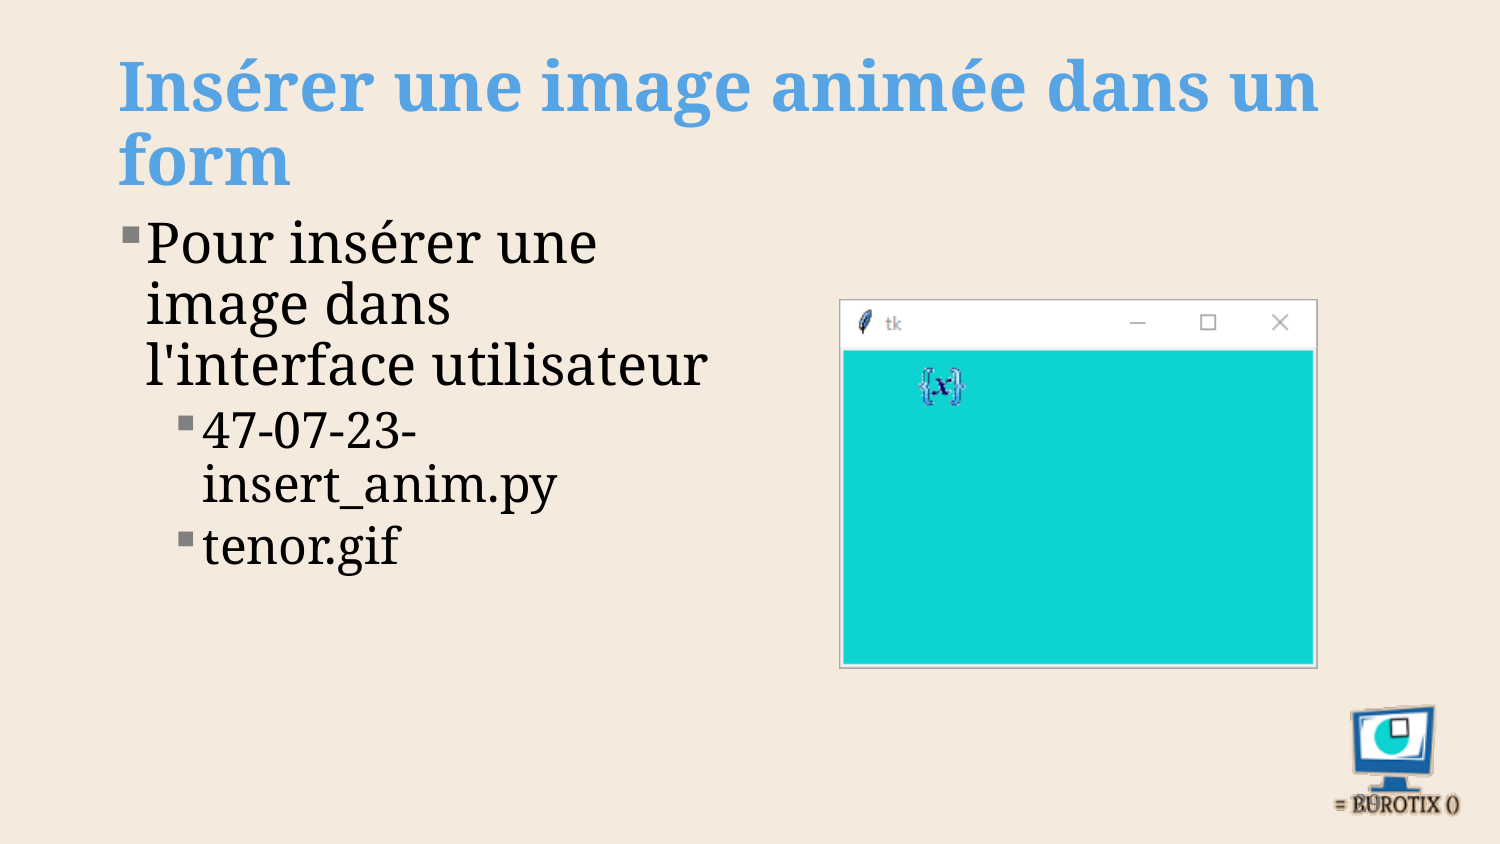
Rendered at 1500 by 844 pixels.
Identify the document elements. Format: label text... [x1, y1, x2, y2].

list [838, 299, 1318, 669]
slide_number 29 [1059, 782, 1397, 828]
list Pour insérer une image dans l'interface utilisateur 47-07-23-insert_anim.py tenor.gif [103, 207, 741, 760]
title Insérer une image animée dans un form [103, 44, 1397, 208]
picture [1332, 703, 1462, 817]
